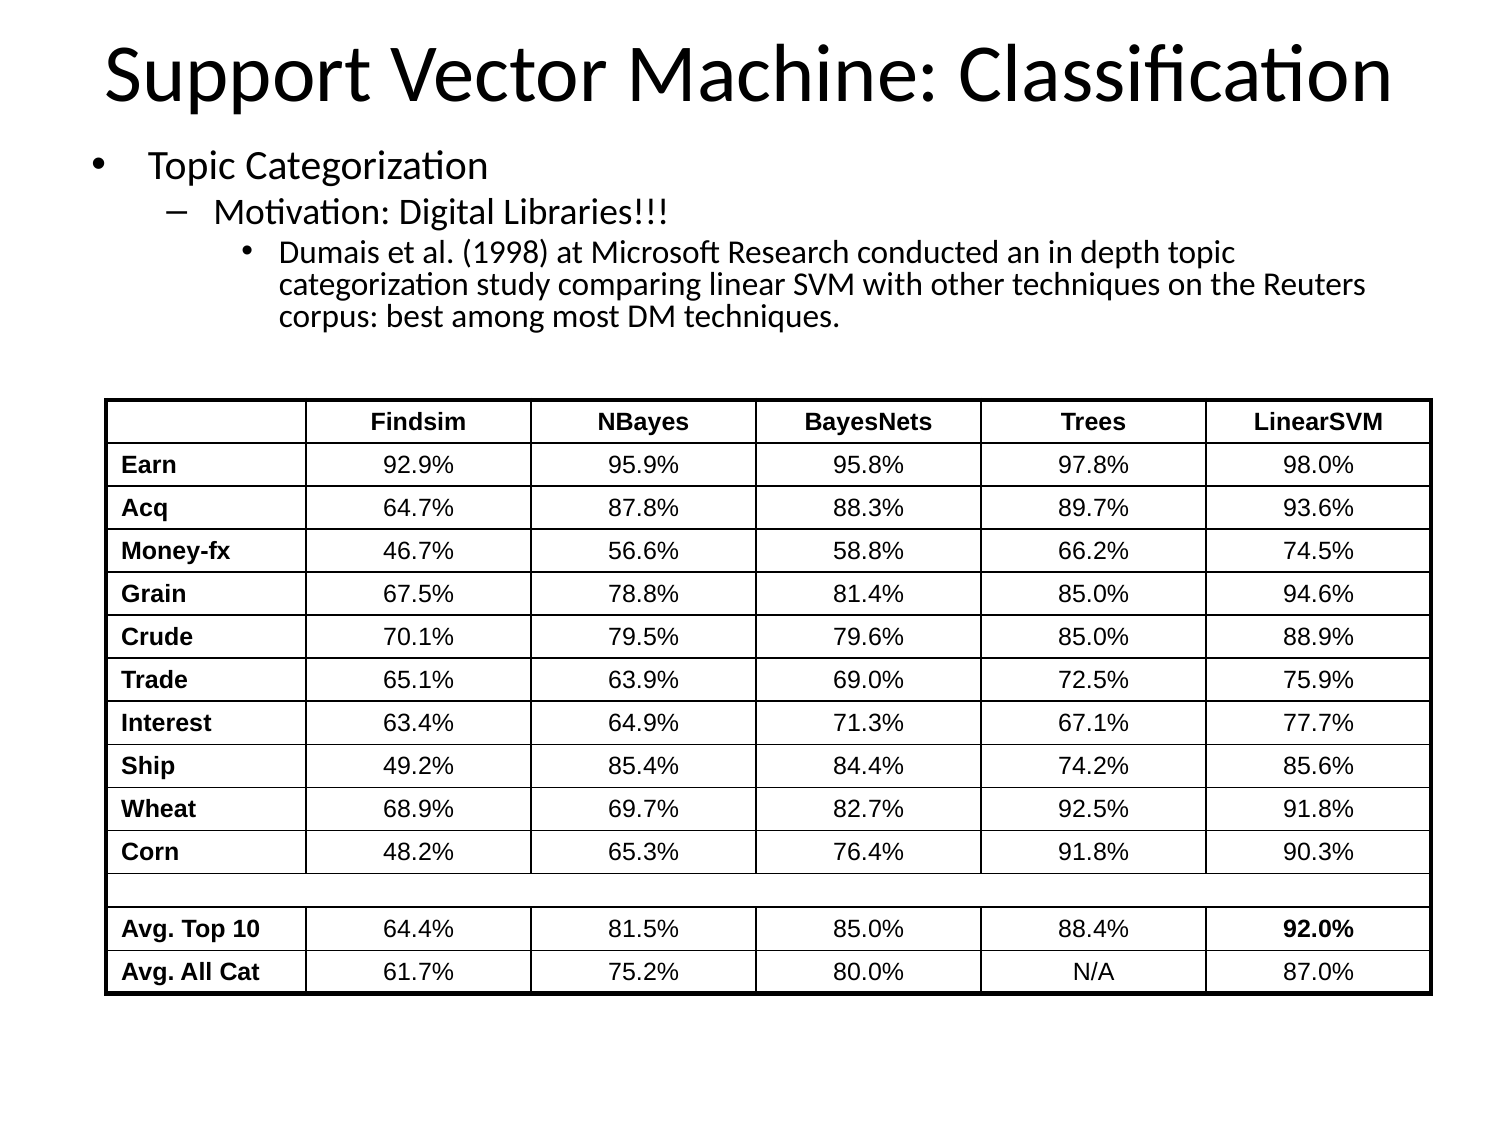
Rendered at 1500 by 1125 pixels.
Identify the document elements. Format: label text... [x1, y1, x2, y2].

table_cell 64.4% [307, 908, 530, 950]
table_cell 65.3% [532, 831, 755, 873]
table_cell N/A [982, 951, 1205, 991]
table_header BayesNets [757, 402, 980, 442]
table_cell 85.0% [982, 573, 1205, 614]
table_cell 67.5% [307, 573, 530, 614]
table_cell 72.5% [982, 659, 1205, 700]
table_cell 75.9% [1207, 659, 1429, 700]
table_cell 66.2% [982, 530, 1205, 571]
table_cell 87.8% [532, 487, 755, 528]
table_cell 46.7% [307, 530, 530, 571]
table_cell 69.0% [757, 659, 980, 700]
table_cell 77.7% [1207, 702, 1429, 744]
table_header [108, 402, 305, 442]
title Support Vector Machine: Classification [75, 0, 1425, 138]
table_cell 88.4% [982, 908, 1205, 950]
table_cell 69.7% [532, 788, 755, 830]
table_cell 92.0% [1207, 908, 1429, 950]
table_cell 80.0% [757, 951, 980, 991]
table_cell 49.2% [307, 745, 530, 787]
table_cell Corn [108, 831, 305, 873]
table_cell 81.5% [532, 908, 755, 950]
table_cell 91.8% [982, 831, 1205, 873]
table_cell 68.9% [307, 788, 530, 830]
table_cell 95.8% [757, 444, 980, 485]
table_cell 88.9% [1207, 616, 1429, 657]
table_cell [108, 874, 1429, 906]
table_cell Wheat [108, 788, 305, 830]
table_cell 74.2% [982, 745, 1205, 787]
table_cell 90.3% [1207, 831, 1429, 873]
table_cell 65.1% [307, 659, 530, 700]
table_cell 61.7% [307, 951, 530, 991]
table_cell Ship [108, 745, 305, 787]
table_cell 79.6% [757, 616, 980, 657]
table_cell 63.9% [532, 659, 755, 700]
table_cell 64.7% [307, 487, 530, 528]
list Topic Categorization Motivation: Digital Libraries!!! Dumais et al. (1998) at Microsoft Research conducted an in depth topic categorization study comparing linear SVM with other techniques on the Reuters corpus: best among most DM techniques. [76, 140, 1427, 466]
table_cell 58.8% [757, 530, 980, 571]
table_cell 64.9% [532, 702, 755, 744]
table_cell 98.0% [1207, 444, 1429, 485]
table_cell 70.1% [307, 616, 530, 657]
table_header NBayes [532, 402, 755, 442]
table_cell Money-fx [108, 530, 305, 571]
table_cell 74.5% [1207, 530, 1429, 571]
table_cell Interest [108, 702, 305, 744]
table_cell Grain [108, 573, 305, 614]
table_cell 85.6% [1207, 745, 1429, 787]
table_cell 75.2% [532, 951, 755, 991]
table_cell 71.3% [757, 702, 980, 744]
table_cell 48.2% [307, 831, 530, 873]
table_cell 97.8% [982, 444, 1205, 485]
table_cell 85.0% [982, 616, 1205, 657]
table_cell 79.5% [532, 616, 755, 657]
table_cell 81.4% [757, 573, 980, 614]
table_cell Avg. All Cat [108, 951, 305, 991]
table_cell Earn [108, 444, 305, 485]
table_cell 89.7% [982, 487, 1205, 528]
table_cell 56.6% [532, 530, 755, 571]
table_cell 85.4% [532, 745, 755, 787]
table_header Findsim [307, 402, 530, 442]
table_cell 63.4% [307, 702, 530, 744]
table_cell Crude [108, 616, 305, 657]
table_cell 92.5% [982, 788, 1205, 830]
table_cell 93.6% [1207, 487, 1429, 528]
table_cell 76.4% [757, 831, 980, 873]
table_cell 91.8% [1207, 788, 1429, 830]
table_header Trees [982, 402, 1205, 442]
table_cell 88.3% [757, 487, 980, 528]
table_cell Avg. Top 10 [108, 908, 305, 950]
table_cell Acq [108, 487, 305, 528]
table_cell 95.9% [532, 444, 755, 485]
table_cell 78.8% [532, 573, 755, 614]
table_cell 82.7% [757, 788, 980, 830]
table_cell 85.0% [757, 908, 980, 950]
table_cell 92.9% [307, 444, 530, 485]
table_header LinearSVM [1207, 402, 1429, 442]
table_cell Trade [108, 659, 305, 700]
table_cell 67.1% [982, 702, 1205, 744]
table_cell 84.4% [757, 745, 980, 787]
table_cell 87.0% [1207, 951, 1429, 991]
table_cell 94.6% [1207, 573, 1429, 614]
